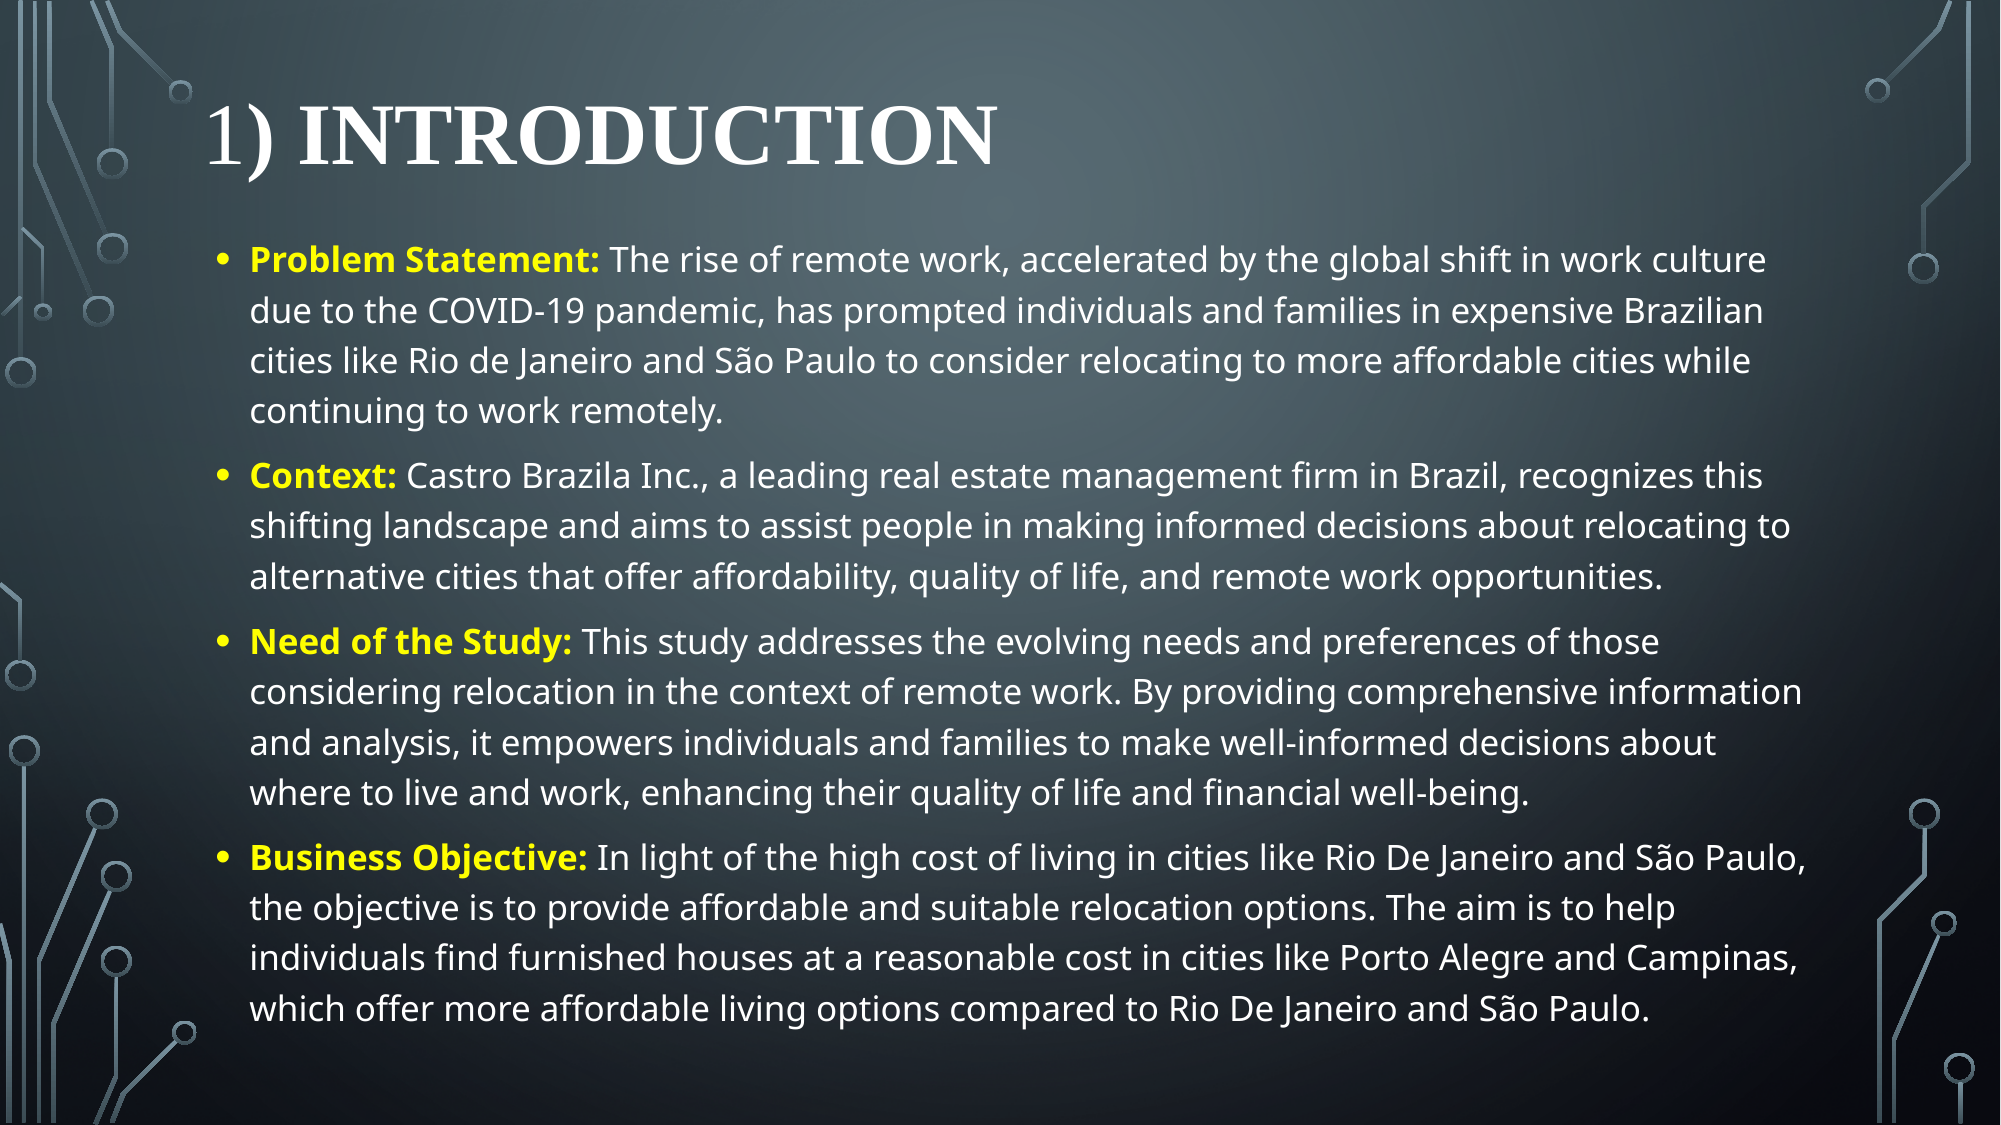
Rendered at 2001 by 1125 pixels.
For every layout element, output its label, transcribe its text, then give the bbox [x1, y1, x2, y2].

list Problem Statement: The rise of remote work, accelerated by the global shift in work culture due to the COVID-19 pandemic, has prompted individuals and families in expensive Brazilian cities like Rio de Janeiro and São Paulo to consider relocating to more affordable cities while continuing to work remotely. Context: Castro Brazila Inc., a leading real estate management firm in Brazil, recognizes this shifting landscape and aims to assist people in making informed decisions about relocating to alternative cities that offer affordability, quality of life, and remote work opportunities. Need of the Study: This study addresses the evolving needs and preferences of those considering relocation in the context of remote work. By providing comprehensive information and analysis, it empowers individuals and families to make well-informed decisions about where to live and work, enhancing their quality of life and financial well-being. Business Objective: In light of the high cost of living in cities like Rio De Janeiro and São Paulo, the objective is to provide affordable and suitable relocation options. The aim is to help individuals find furnished houses at a reasonable cost in cities like Porto Alegre and Campinas, which offer more affordable living options compared to Rio De Janeiro and São Paulo. [200, 222, 1826, 1045]
title 1) INTRODUCTION [187, 80, 1813, 287]
